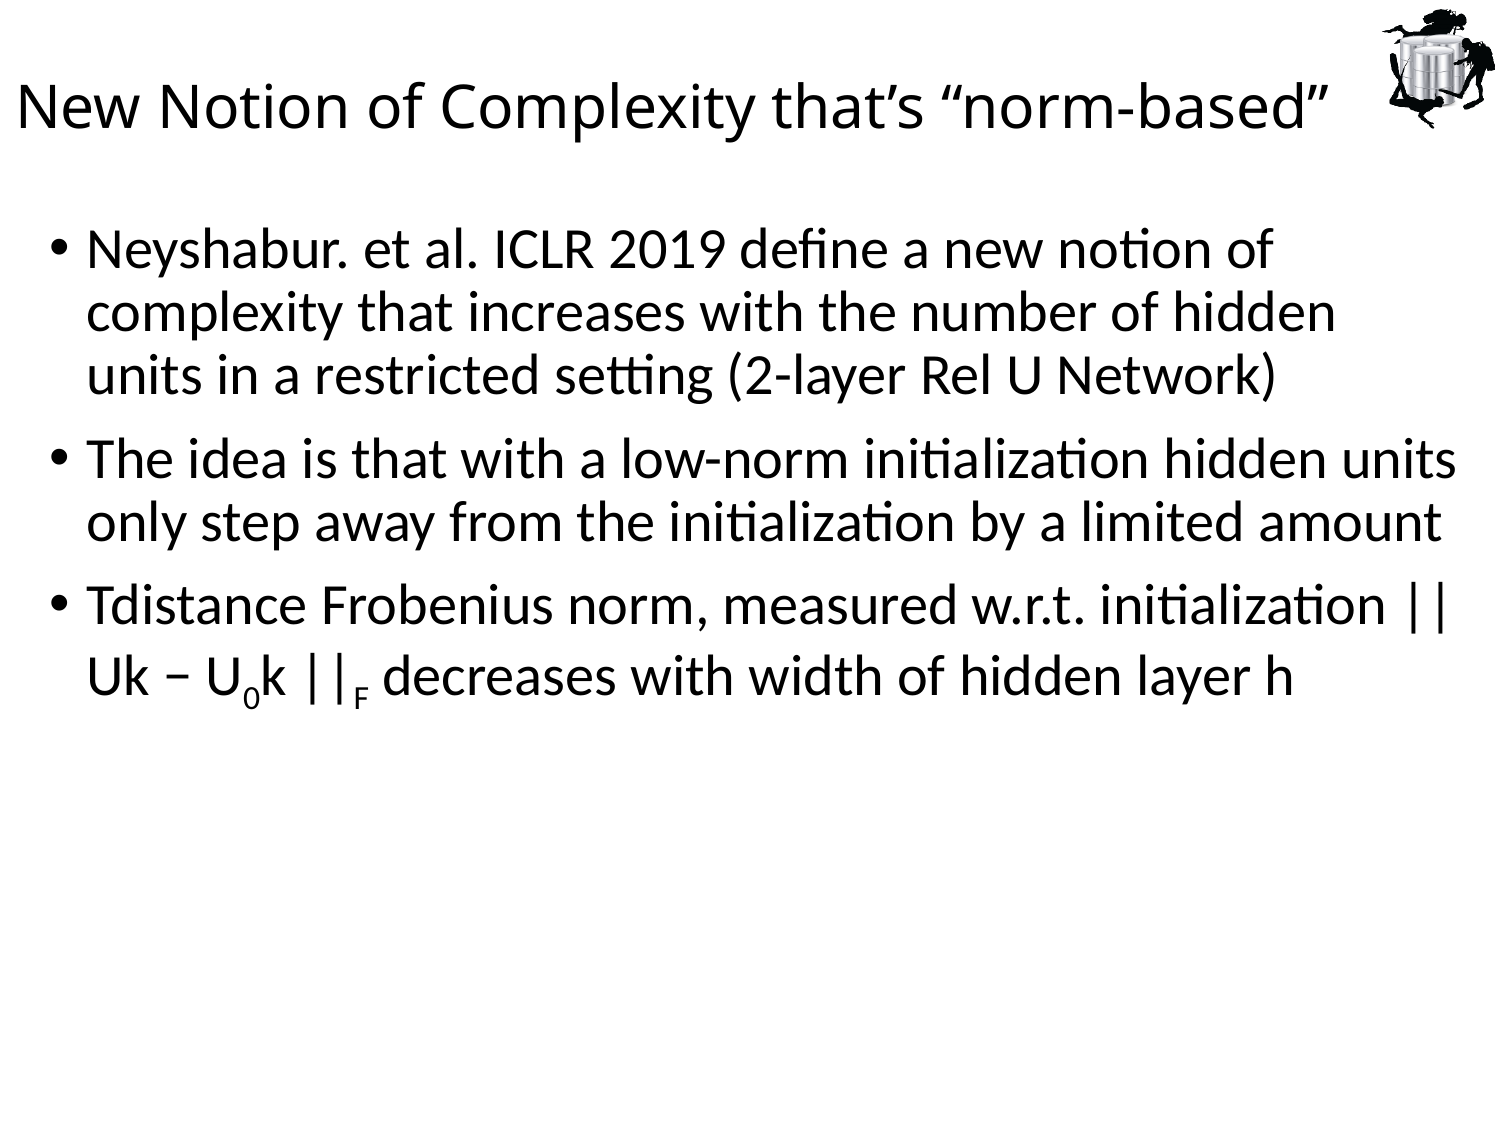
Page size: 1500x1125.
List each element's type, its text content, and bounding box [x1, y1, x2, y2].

title New Notion of Complexity that’s “norm-based” [0, 43, 1377, 175]
picture [1376, 5, 1498, 131]
list Neyshabur. et al. ICLR 2019 define a new notion of complexity that increases with the number of hidden units in a restricted setting (2-layer Rel U Network) The idea is that with a low-norm initialization hidden units only step away from the initialization by a limited amount Tdistance Frobenius norm, measured w.r.t. initialization ||Uk − U0k ||F decreases with width of hidden layer h [34, 210, 1482, 1006]
